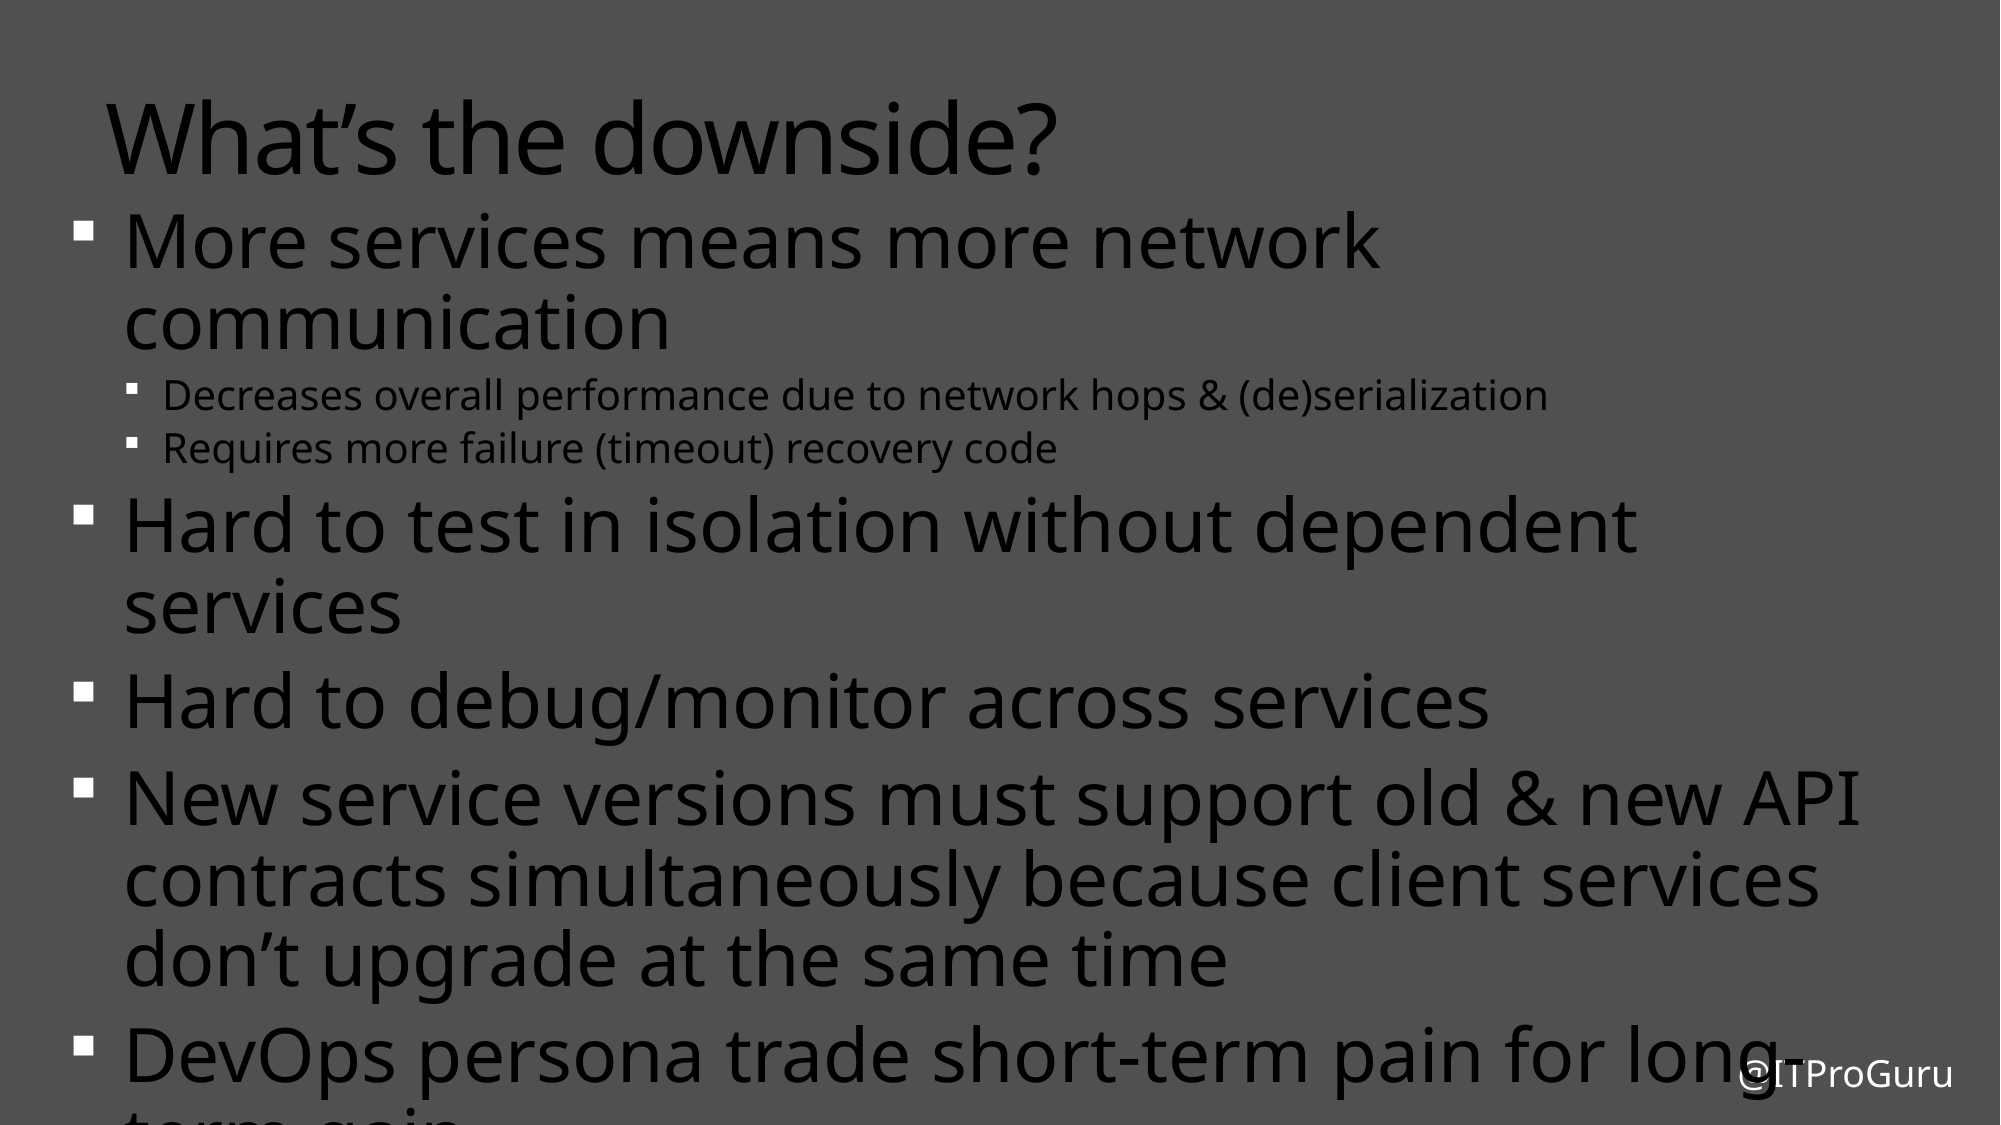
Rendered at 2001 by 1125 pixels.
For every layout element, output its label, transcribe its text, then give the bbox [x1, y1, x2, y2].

list More services means more network communication Decreases overall performance due to network hops & (de)serialization Requires more failure (timeout) recovery code Hard to test in isolation without dependent services Hard to debug/monitor across services New service versions must support old & new API contracts simultaneously because client services don’t upgrade at the same time DevOps persona trade short-term pain for long-term gain [44, 188, 1956, 1058]
title What’s the downside? [81, 75, 1919, 176]
